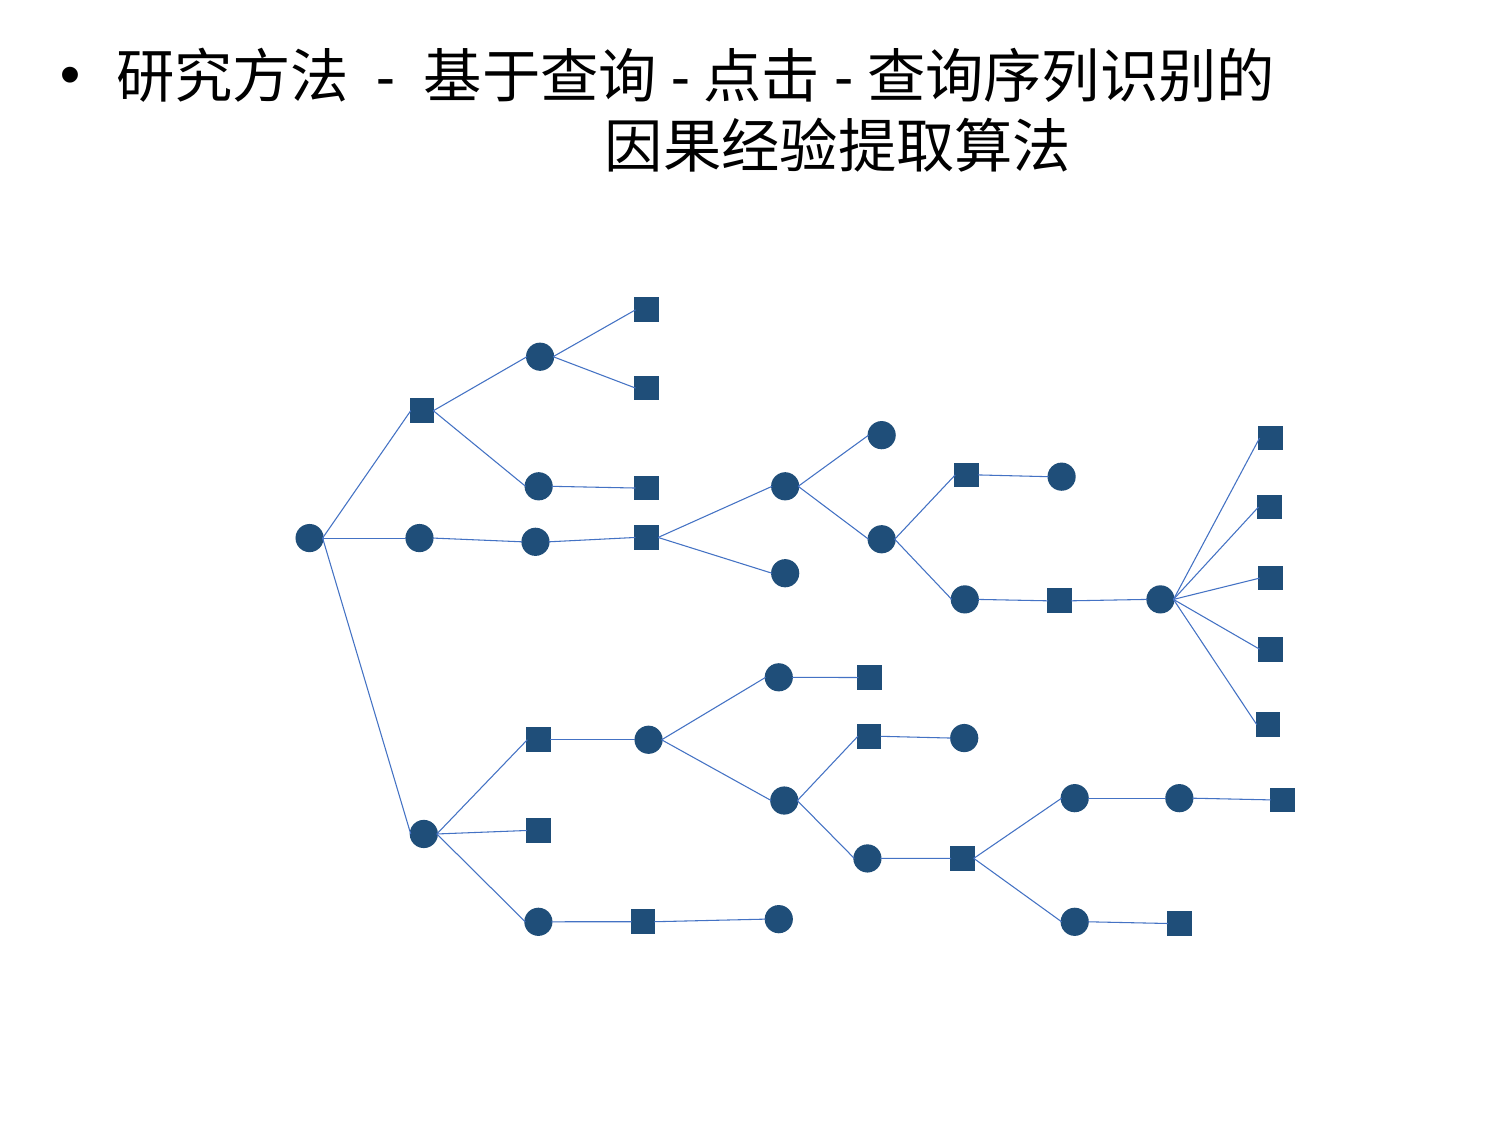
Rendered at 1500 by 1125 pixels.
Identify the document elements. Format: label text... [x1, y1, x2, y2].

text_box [553, 309, 636, 356]
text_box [1173, 599, 1257, 725]
text_box [954, 463, 979, 487]
text_box [770, 786, 797, 815]
text_box [771, 472, 798, 501]
text_box [1258, 637, 1283, 662]
text_box [634, 476, 659, 500]
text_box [436, 830, 527, 835]
text_box [950, 585, 979, 614]
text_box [322, 410, 411, 538]
text_box [853, 844, 882, 873]
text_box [658, 537, 773, 574]
text_box [1047, 462, 1076, 491]
text_box [857, 665, 882, 690]
text_box [634, 376, 659, 400]
text_box 研究方法 - 基于查询-点击-查询序列识别的 因果经验提取算法 [44, 31, 1309, 187]
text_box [1173, 578, 1260, 599]
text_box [1173, 437, 1260, 578]
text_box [436, 834, 526, 922]
text_box [867, 525, 894, 554]
text_box [634, 297, 659, 322]
text_box [1260, 566, 1283, 590]
text_box [1146, 585, 1173, 614]
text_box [658, 486, 773, 537]
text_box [797, 800, 855, 859]
text_box [764, 905, 793, 934]
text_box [1173, 507, 1259, 578]
text_box [411, 523, 434, 553]
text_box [894, 539, 952, 600]
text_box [432, 538, 523, 542]
text_box [634, 525, 658, 550]
text_box [634, 725, 661, 754]
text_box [433, 356, 527, 411]
text_box [526, 818, 551, 843]
text_box [1047, 588, 1072, 613]
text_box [433, 410, 526, 487]
text_box [1060, 907, 1089, 936]
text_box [661, 677, 766, 740]
text_box [521, 527, 550, 556]
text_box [798, 435, 869, 486]
text_box [1260, 495, 1282, 519]
text_box [410, 398, 433, 423]
text_box [1256, 712, 1280, 737]
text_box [894, 474, 956, 540]
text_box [973, 858, 1062, 922]
text_box [771, 559, 800, 588]
text_box [524, 472, 553, 501]
text_box [526, 342, 553, 371]
text_box [1165, 784, 1194, 813]
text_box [798, 486, 869, 540]
text_box [409, 819, 436, 849]
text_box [553, 356, 636, 389]
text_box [661, 739, 772, 801]
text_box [548, 537, 636, 542]
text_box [973, 798, 1062, 858]
text_box [1258, 426, 1283, 450]
text_box [764, 663, 793, 692]
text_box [322, 538, 411, 835]
text_box [950, 846, 973, 871]
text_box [797, 736, 858, 801]
text_box [631, 909, 655, 934]
text_box [857, 724, 881, 749]
text_box [1060, 784, 1089, 813]
text_box [526, 727, 551, 752]
text_box [524, 907, 553, 936]
text_box [295, 523, 322, 553]
text_box [867, 421, 896, 450]
text_box [1270, 788, 1295, 812]
text_box [1167, 911, 1192, 936]
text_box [436, 739, 528, 835]
text_box [950, 723, 979, 753]
